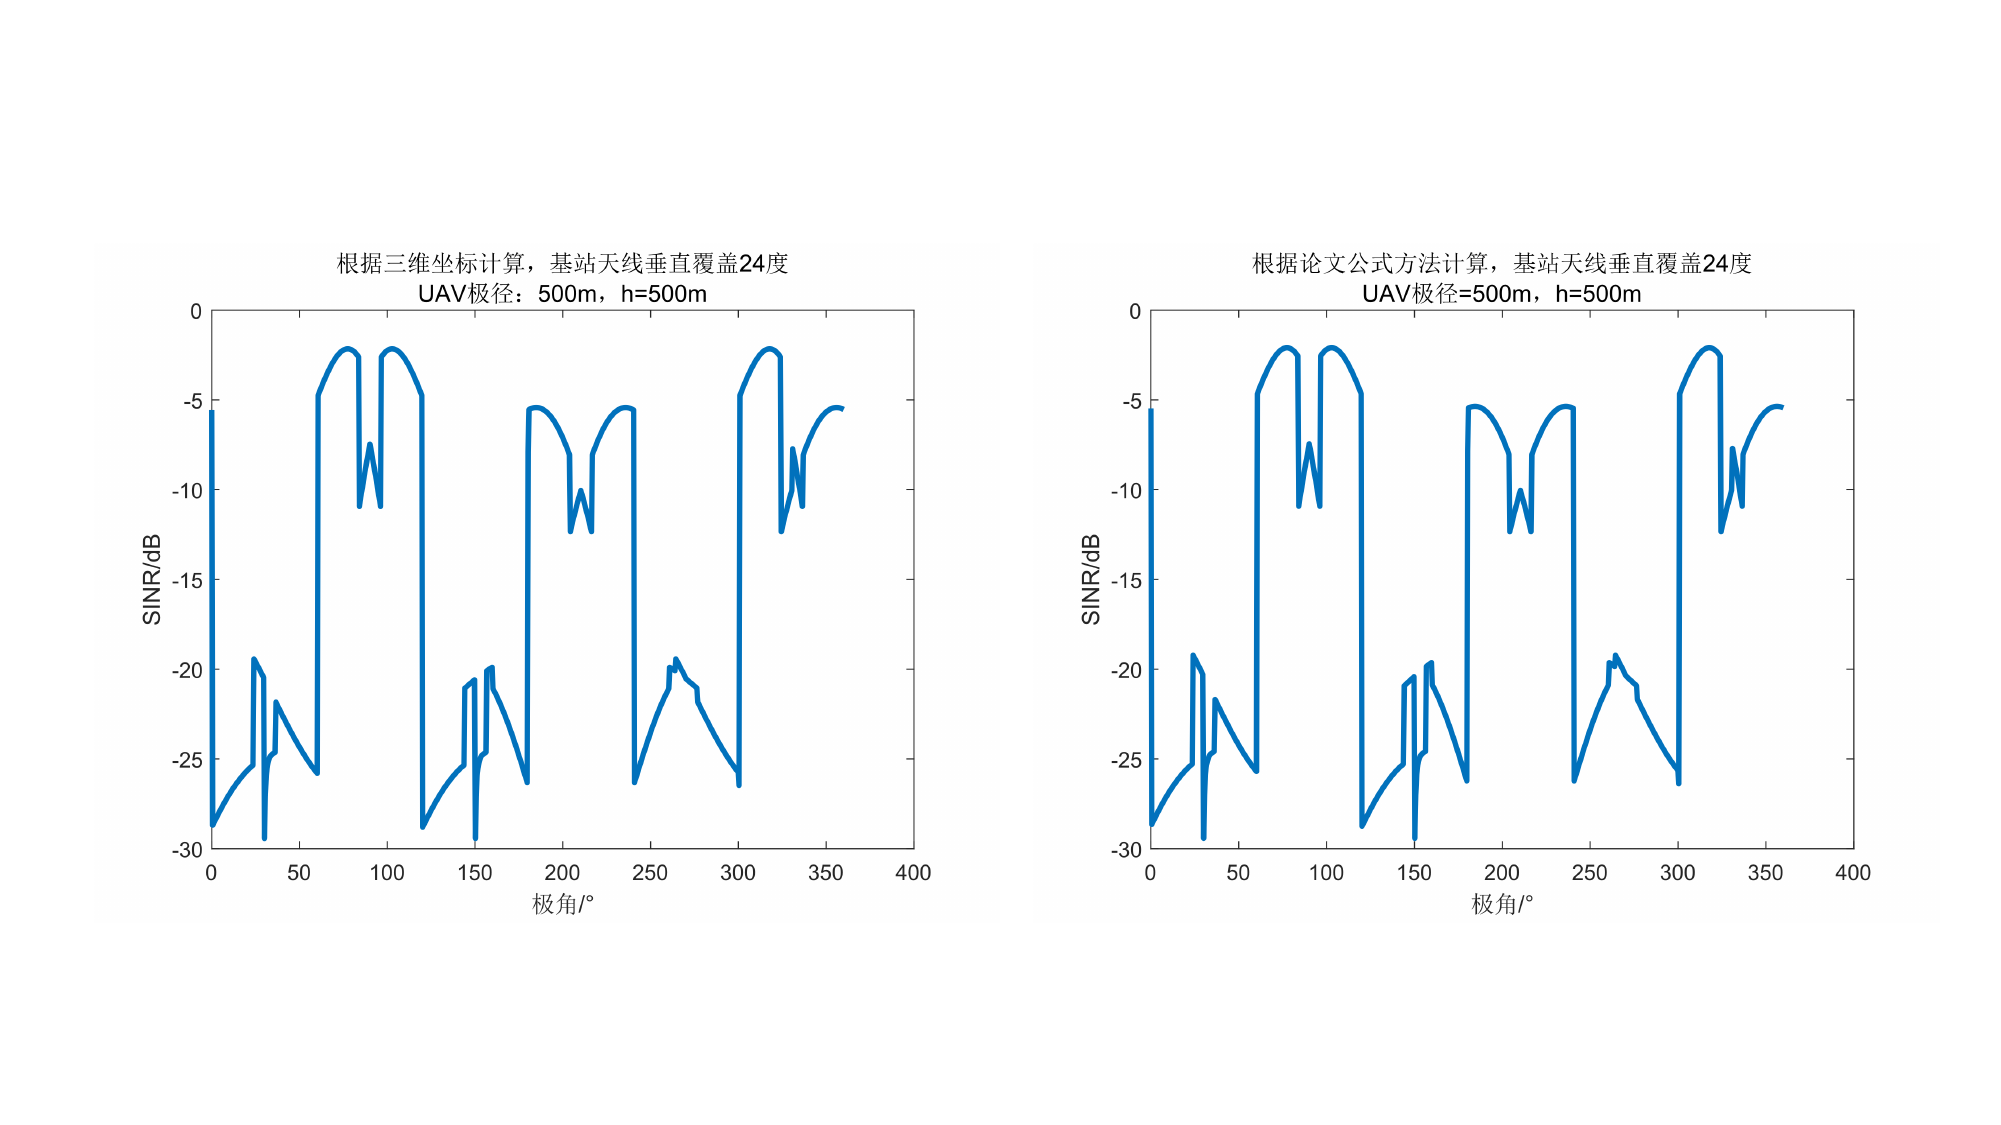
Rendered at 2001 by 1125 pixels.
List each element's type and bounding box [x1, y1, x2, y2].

picture [1033, 243, 1940, 923]
picture [94, 243, 1000, 923]
